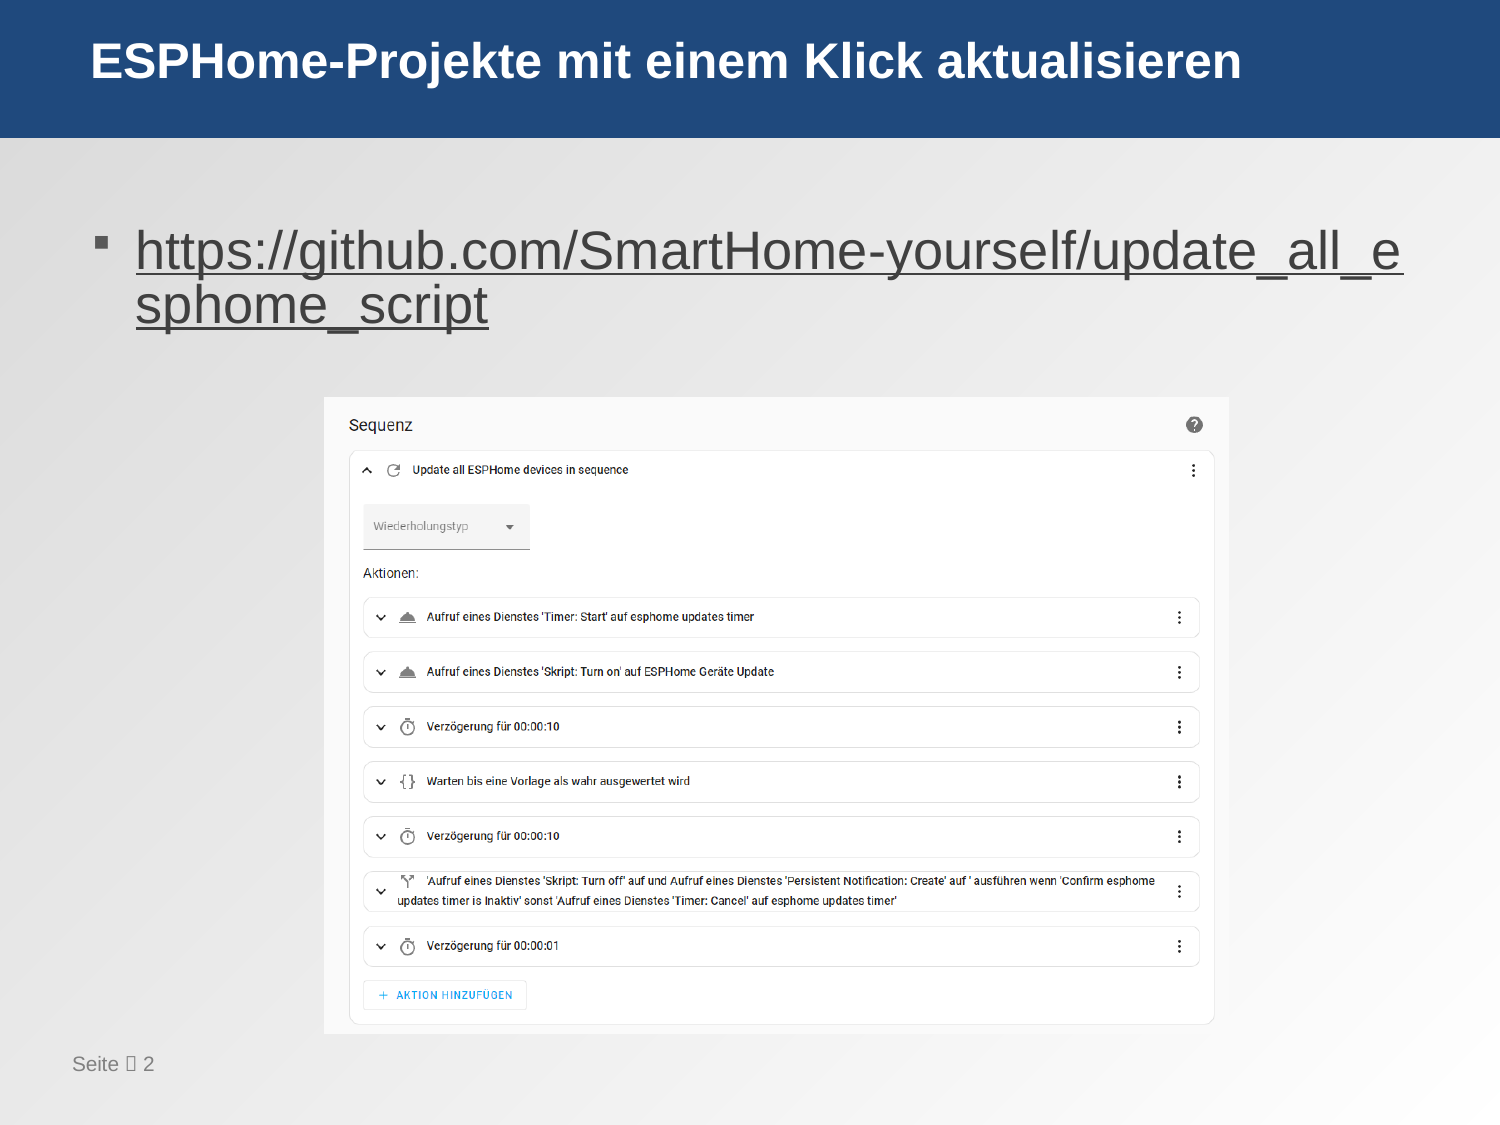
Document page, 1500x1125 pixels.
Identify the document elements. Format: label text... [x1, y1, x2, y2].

list https://github.com/SmartHome-yourself/update_all_esphome_script [76, 208, 1424, 964]
title ESPHome-Projekte mit einem Klick aktualisieren [75, 20, 1425, 208]
picture [324, 396, 1229, 1035]
